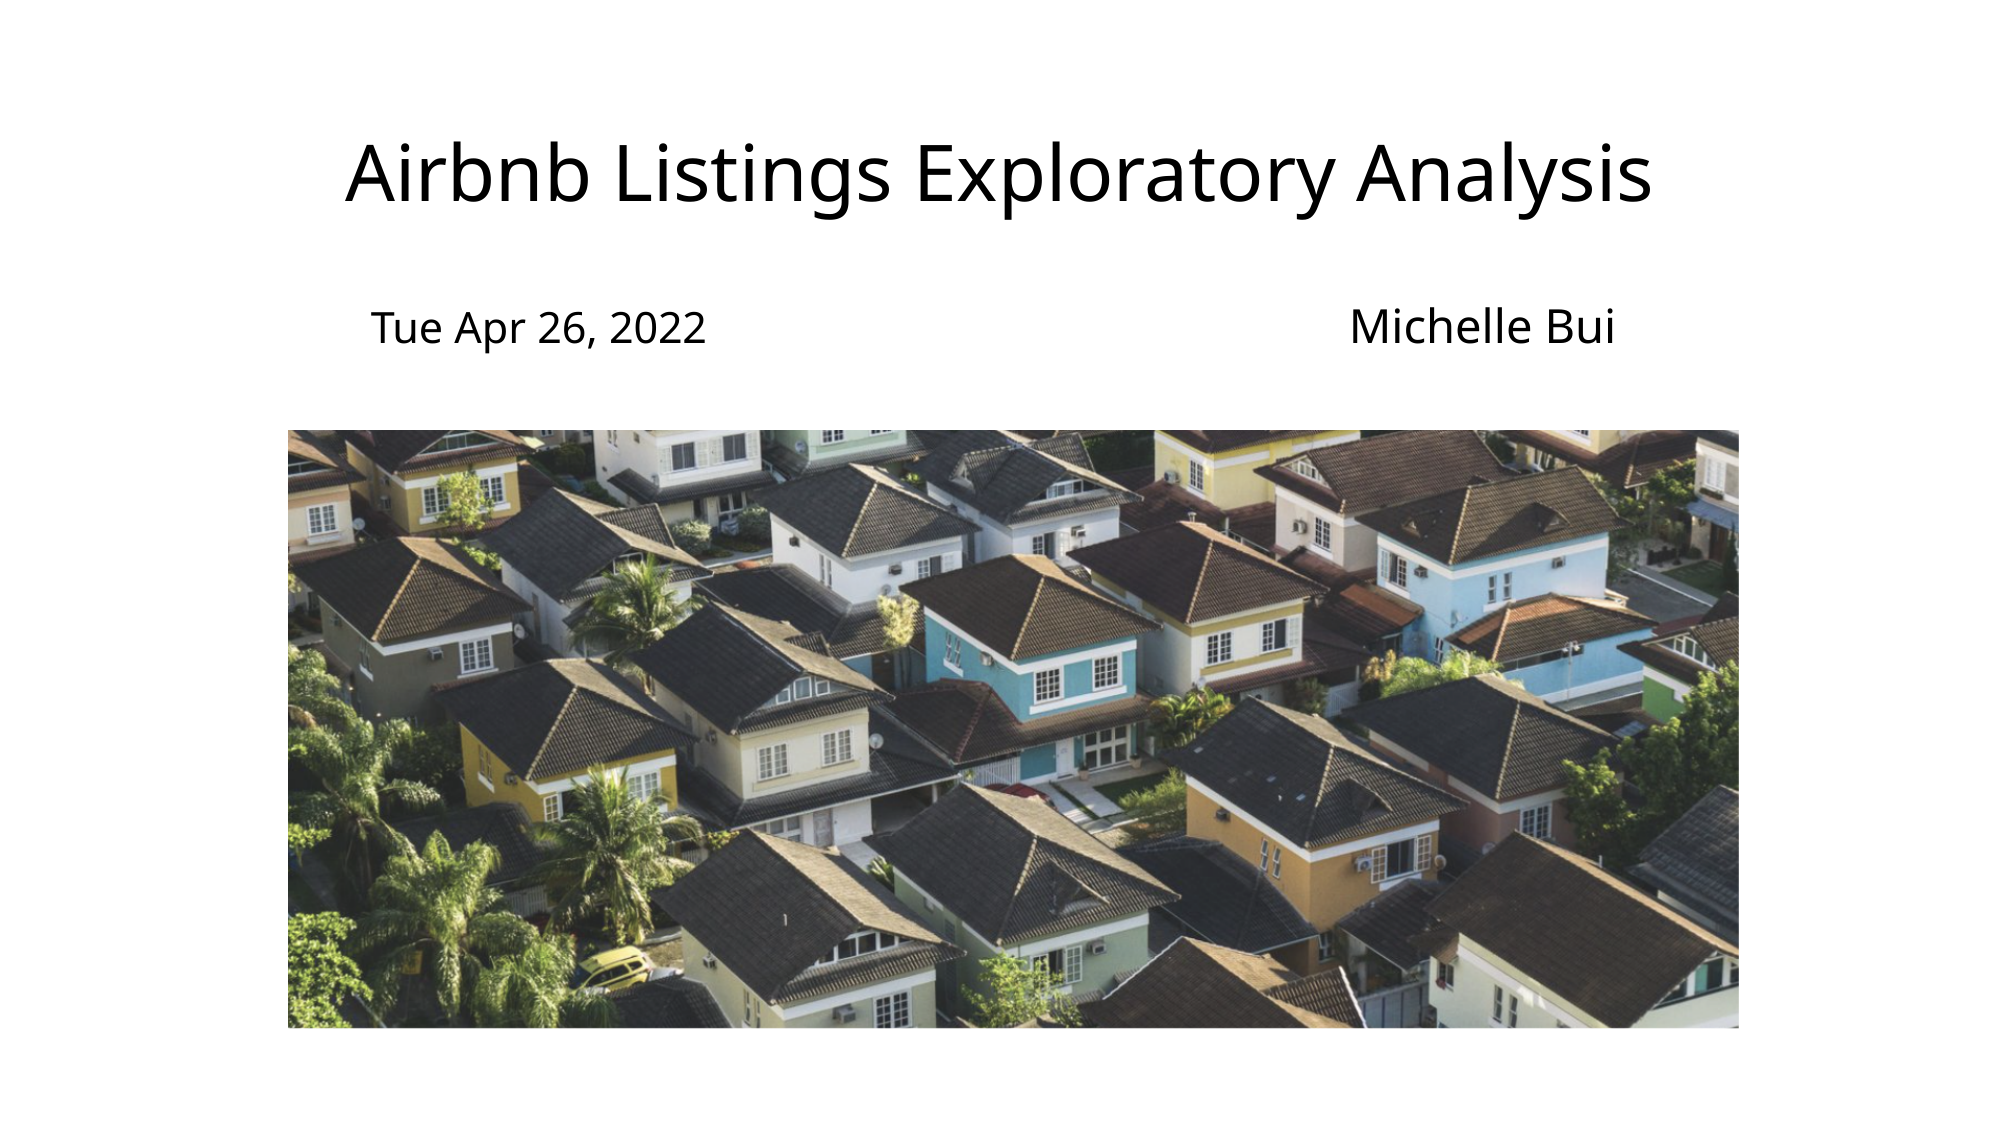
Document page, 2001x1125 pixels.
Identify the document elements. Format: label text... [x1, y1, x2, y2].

title Airbnb Listings Exploratory Analysis Tue Apr 26, 2022 Michelle Bui [261, 124, 1738, 361]
picture [288, 430, 1741, 1029]
